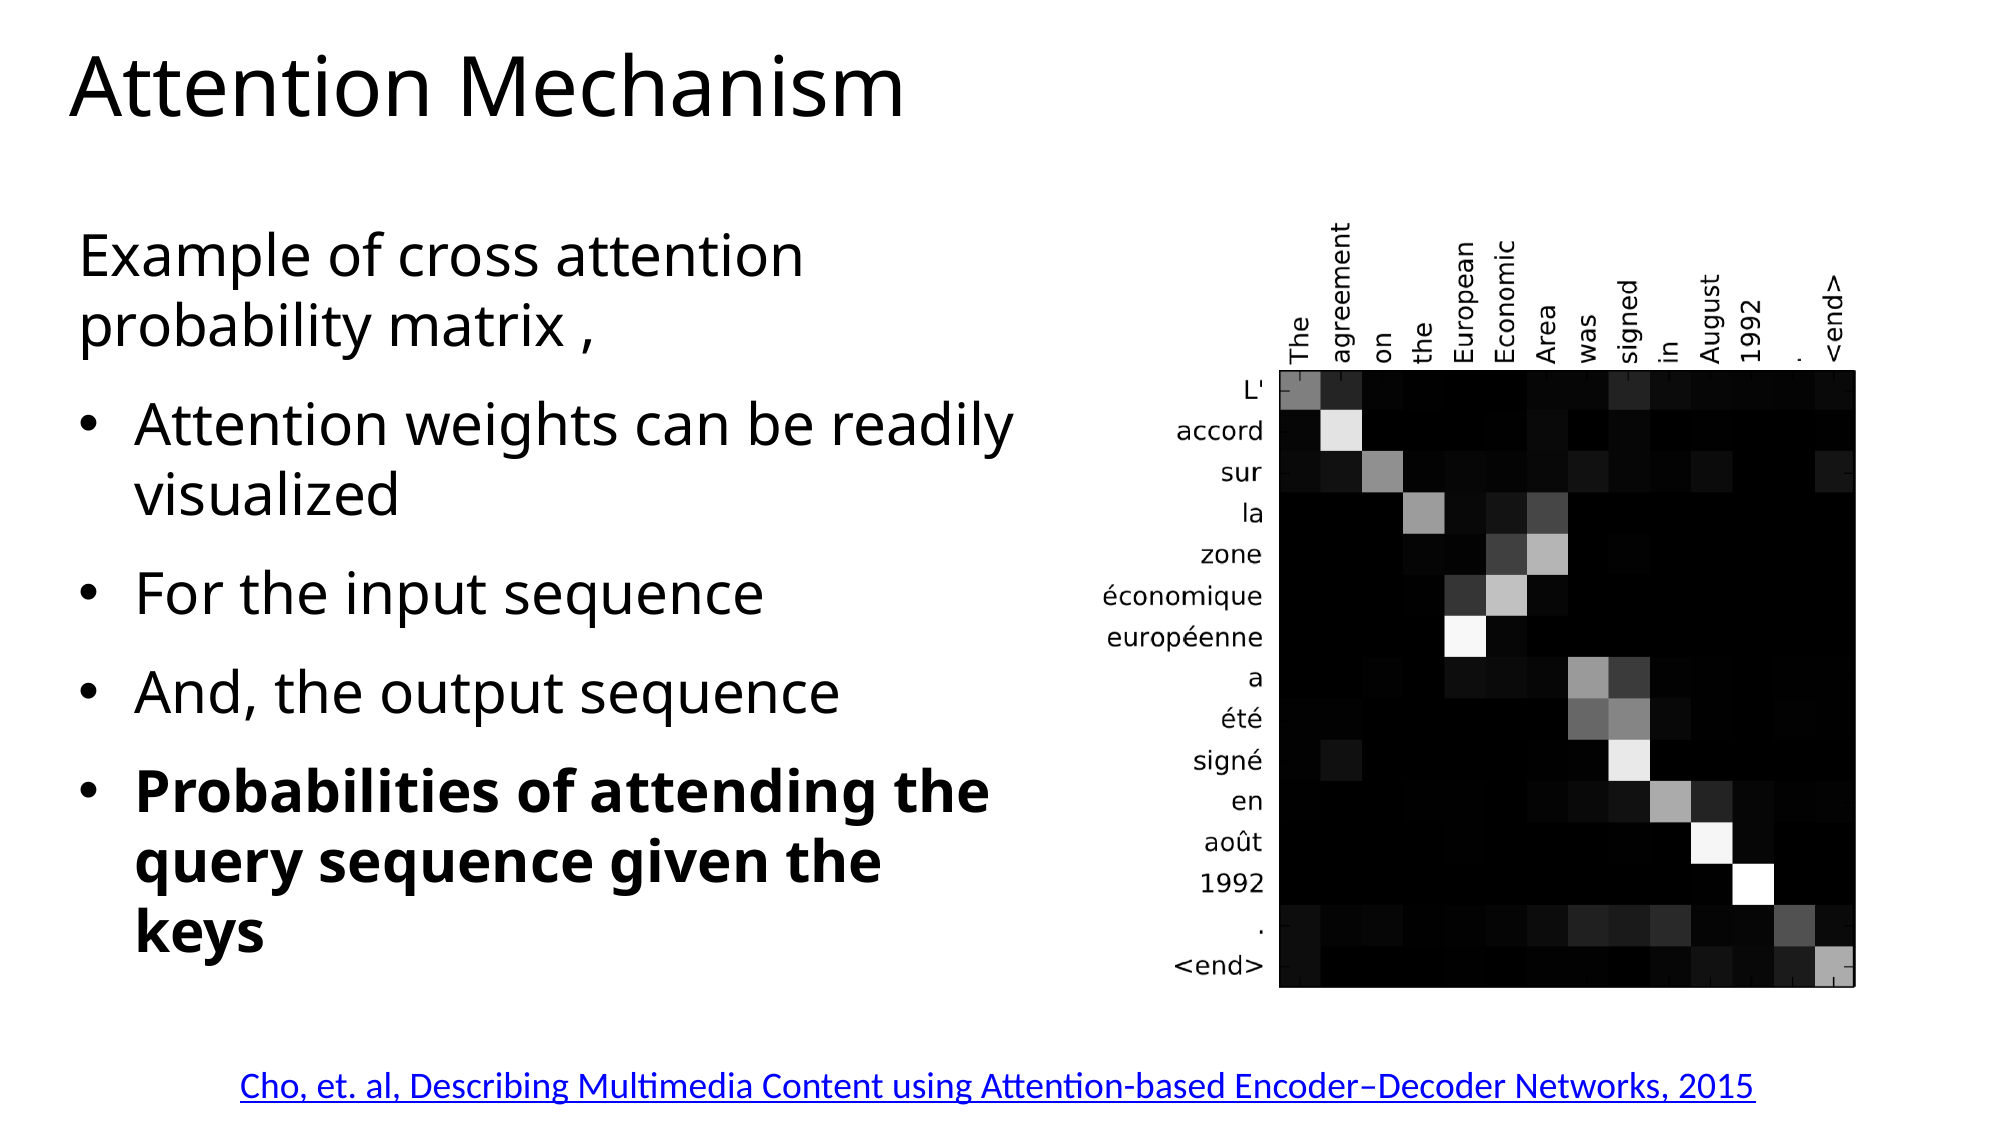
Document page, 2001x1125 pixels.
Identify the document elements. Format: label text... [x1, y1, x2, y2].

picture [1098, 370, 1268, 988]
text_box Cho, et. al, Describing Multimedia Content using Attention-based Encoder–Decoder Networks, 2015 [6, 1053, 1990, 1114]
title Attention Mechanism [54, 45, 1946, 196]
picture [1278, 210, 1858, 988]
